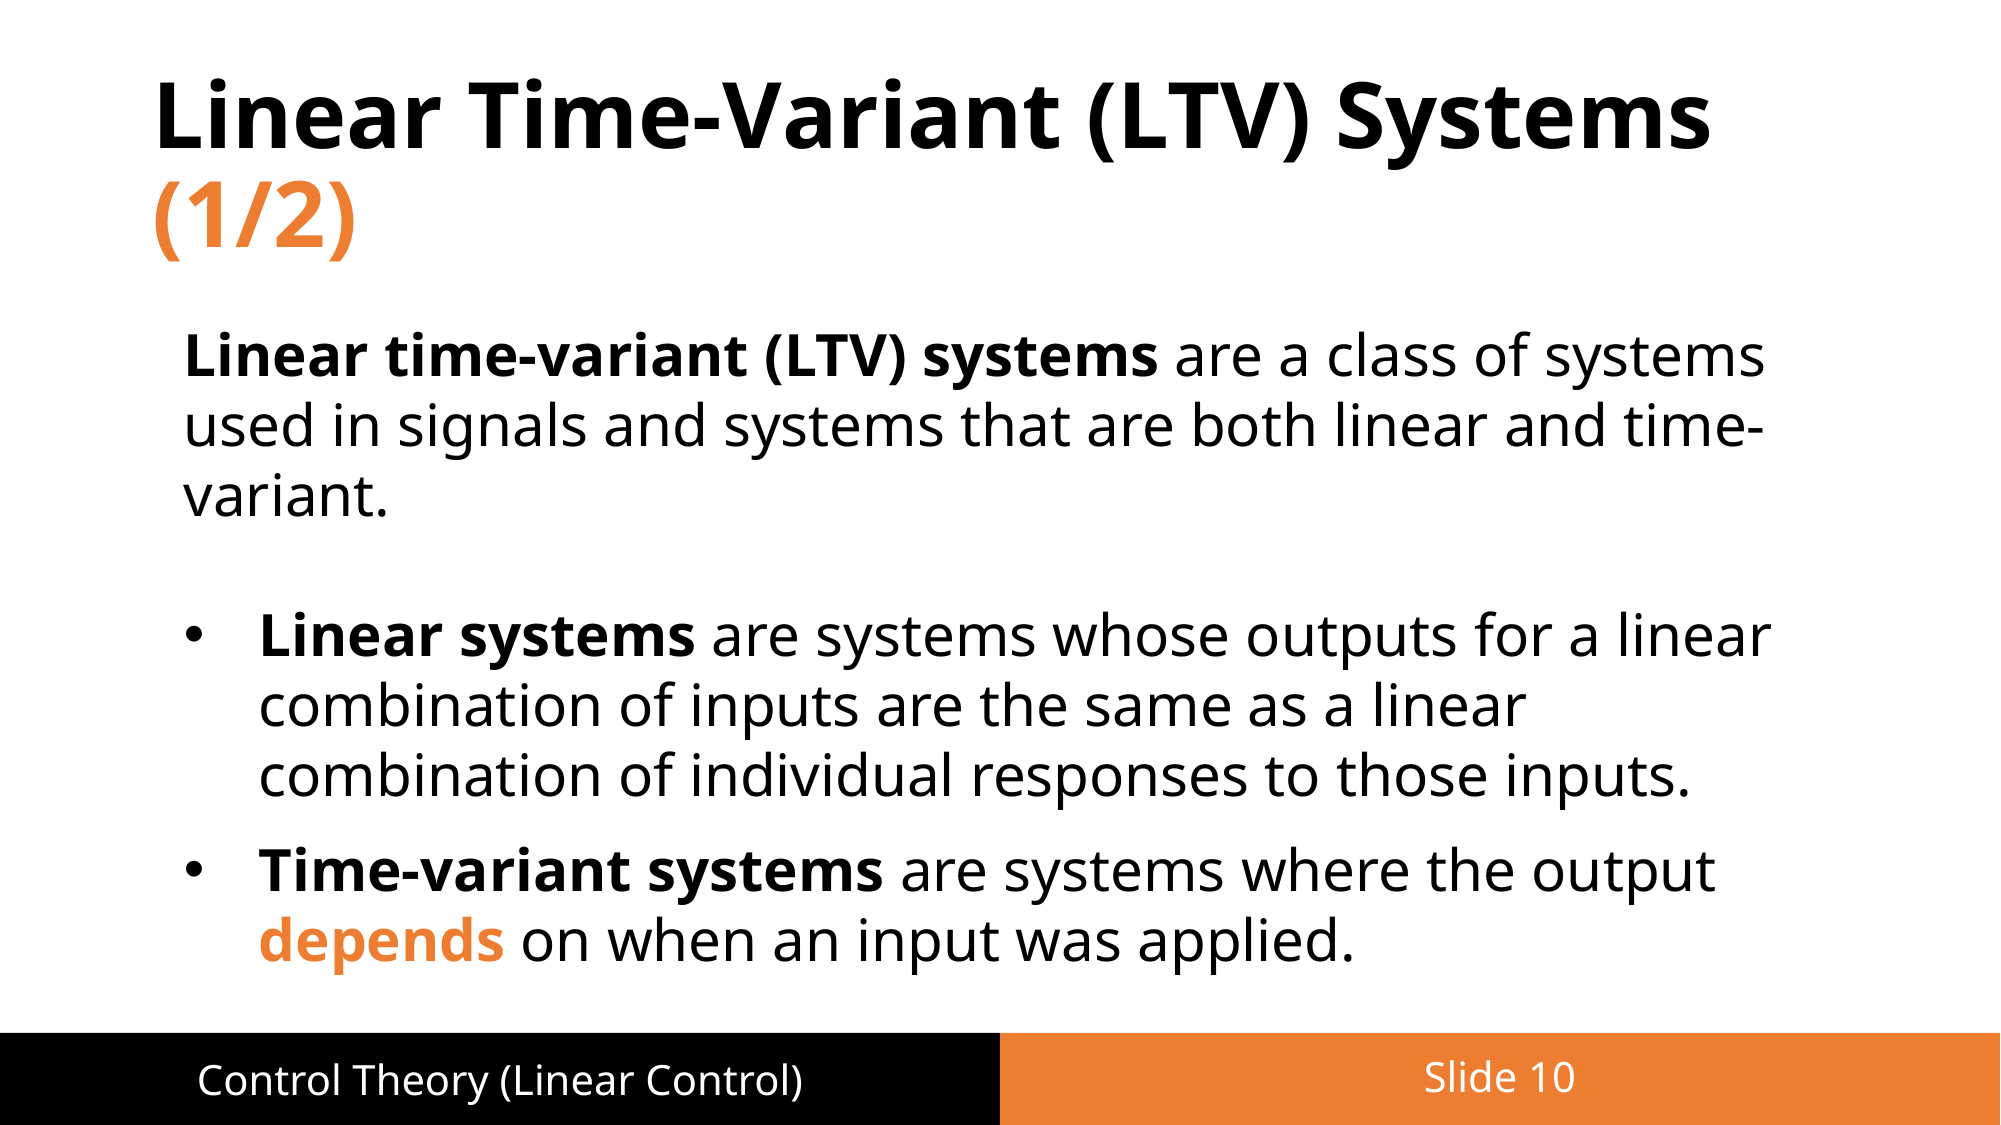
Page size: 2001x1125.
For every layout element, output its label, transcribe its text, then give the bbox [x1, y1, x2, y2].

title Linear Time-Variant (LTV) Systems (1/2) [137, 59, 1863, 278]
text_box Slide 10 [999, 1032, 2000, 1125]
text_box Linear time-variant (LTV) systems are a class of systems used in signals and systems that are both linear and time-variant. Linear systems are systems whose outputs for a linear combination of inputs are the same as a linear combination of individual responses to those inputs. Time-variant systems are systems where the output depends on when an input was applied. [169, 311, 1863, 1011]
text_box Control Theory (Linear Control) [0, 1032, 999, 1125]
